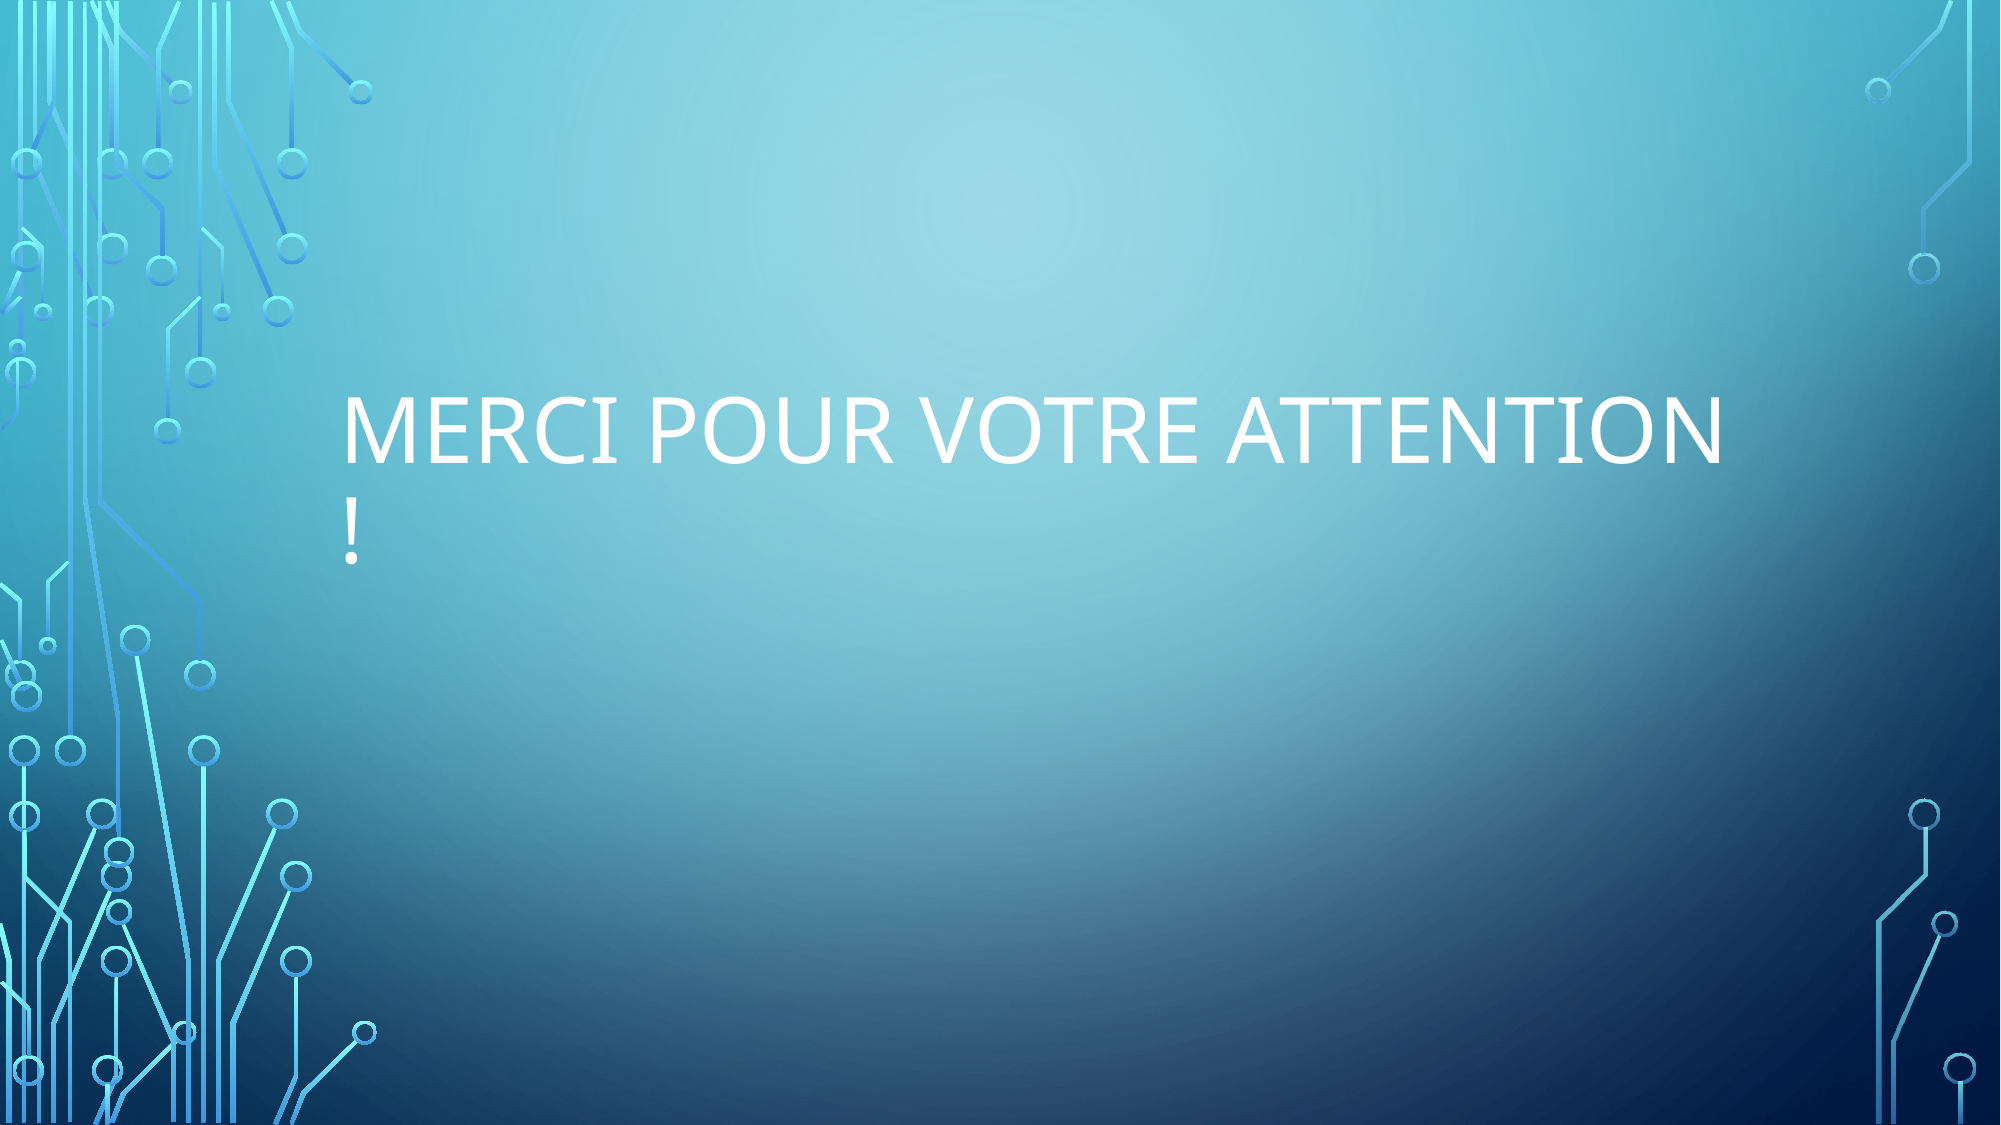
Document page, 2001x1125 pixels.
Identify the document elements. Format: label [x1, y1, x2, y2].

text_box [0, 0, 379, 1125]
picture [379, 0, 2000, 1125]
